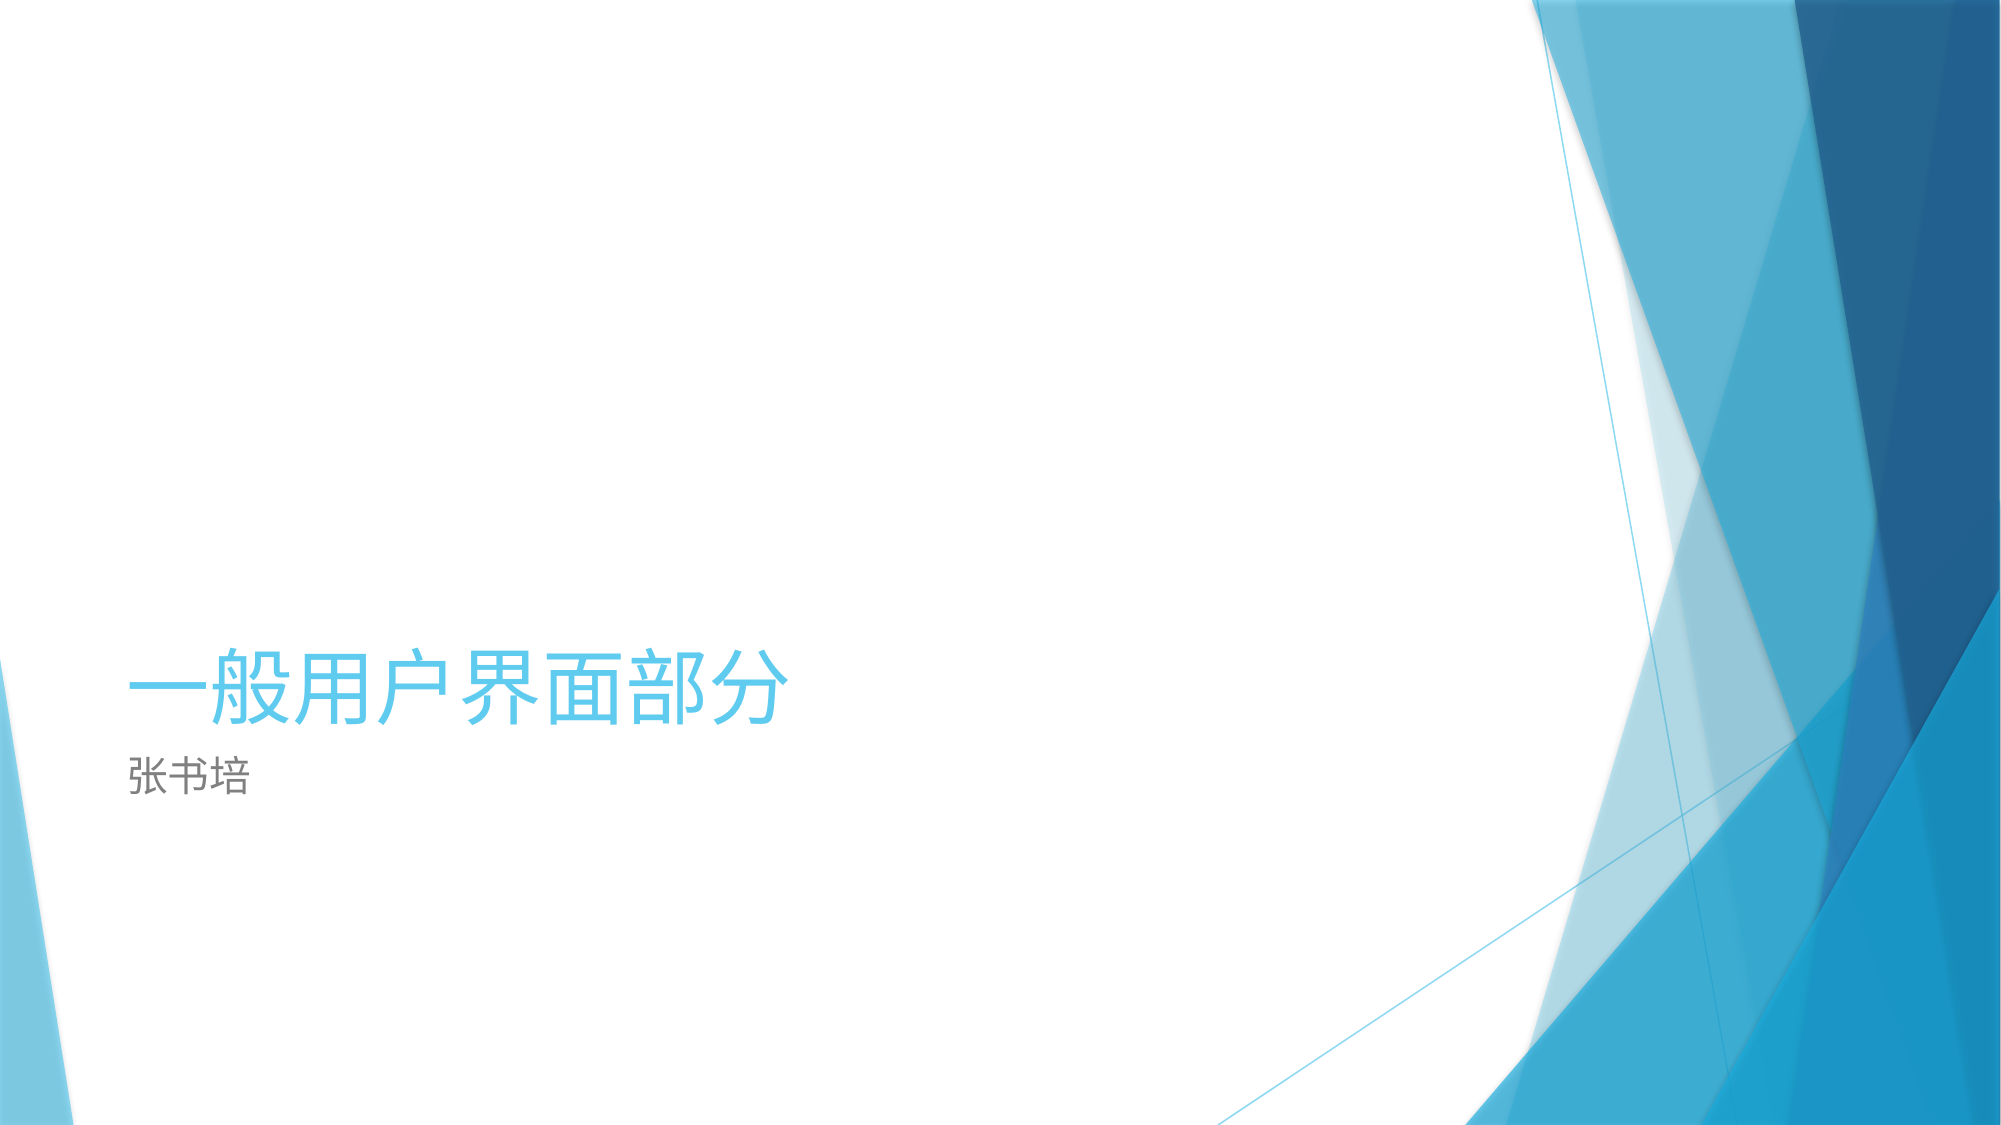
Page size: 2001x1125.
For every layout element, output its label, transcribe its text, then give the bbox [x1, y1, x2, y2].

list 张书培 [111, 742, 1522, 884]
title 一般用户界面部分 [111, 443, 1522, 742]
